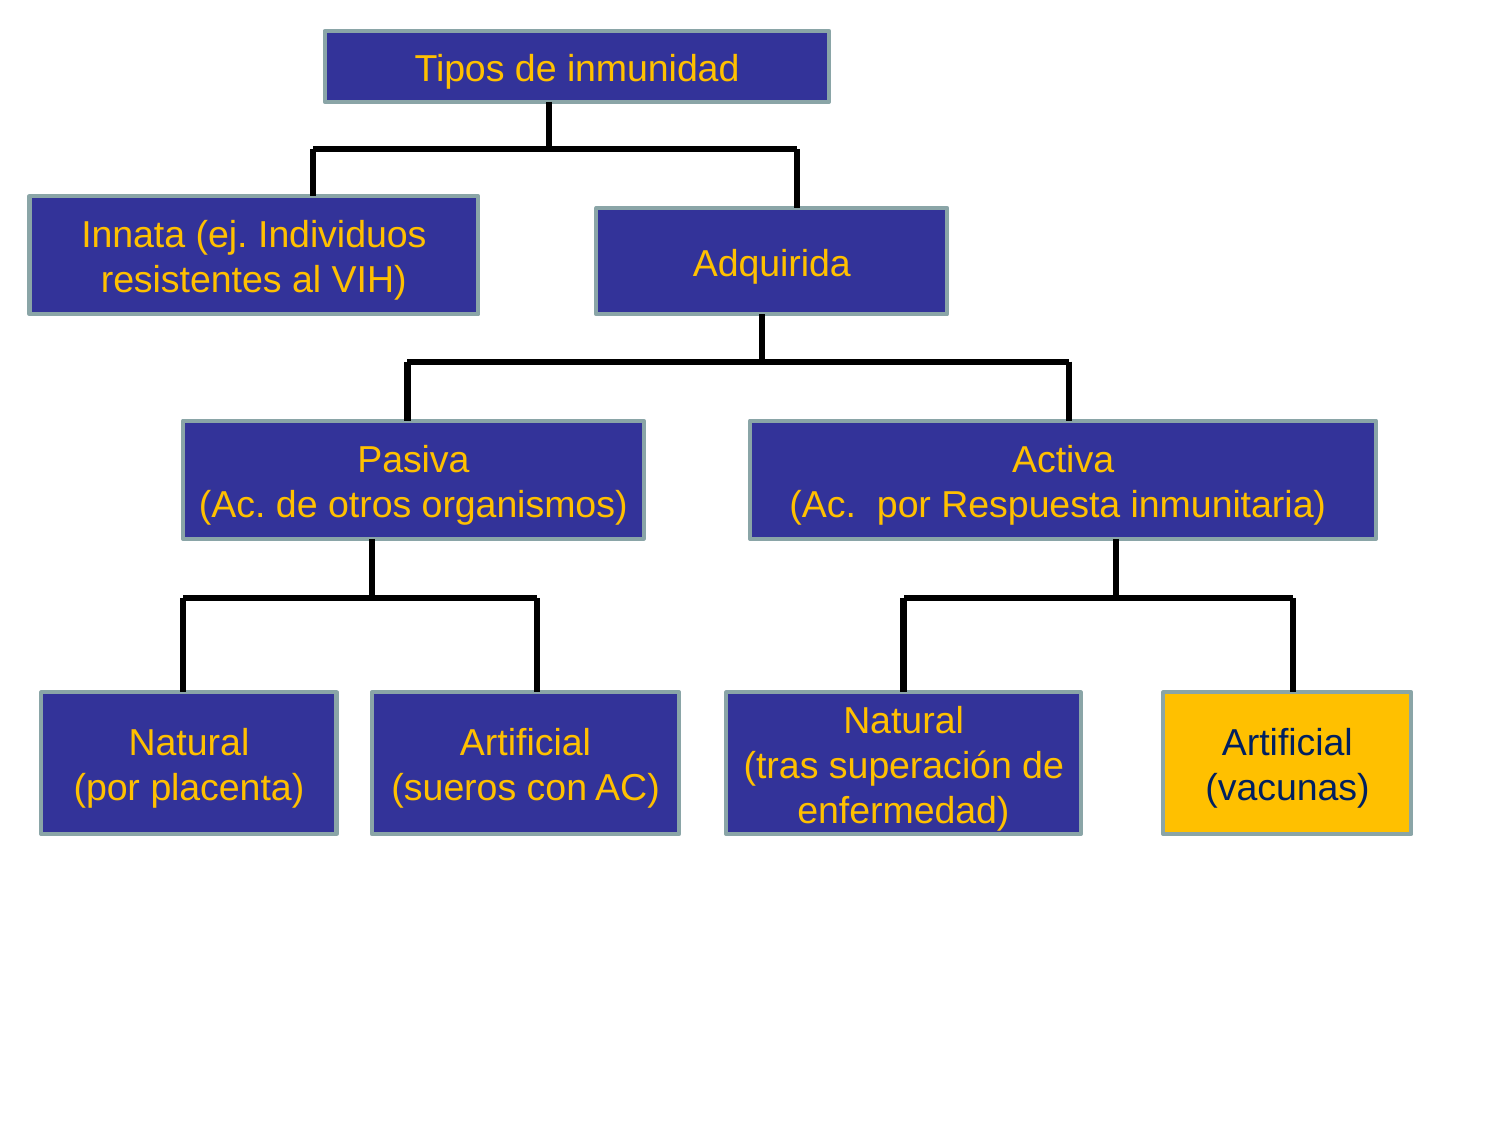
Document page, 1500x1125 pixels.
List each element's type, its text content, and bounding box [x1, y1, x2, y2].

text_box Activa (Ac. por Respuesta inmunitaria) [748, 419, 1378, 541]
text_box Artificial (sueros con AC) [370, 690, 681, 836]
text_box Adquirida [594, 206, 949, 316]
text_box Innata (ej. Individuos resistentes al VIH) [27, 194, 480, 316]
text_box Natural (por placenta) [39, 690, 339, 836]
text_box Artificial (vacunas) [1161, 690, 1413, 836]
text_box Pasiva (Ac. de otros organismos) [181, 419, 646, 541]
text_box Tipos de inmunidad [323, 29, 831, 104]
text_box Natural (tras superación de enfermedad) [724, 690, 1083, 836]
